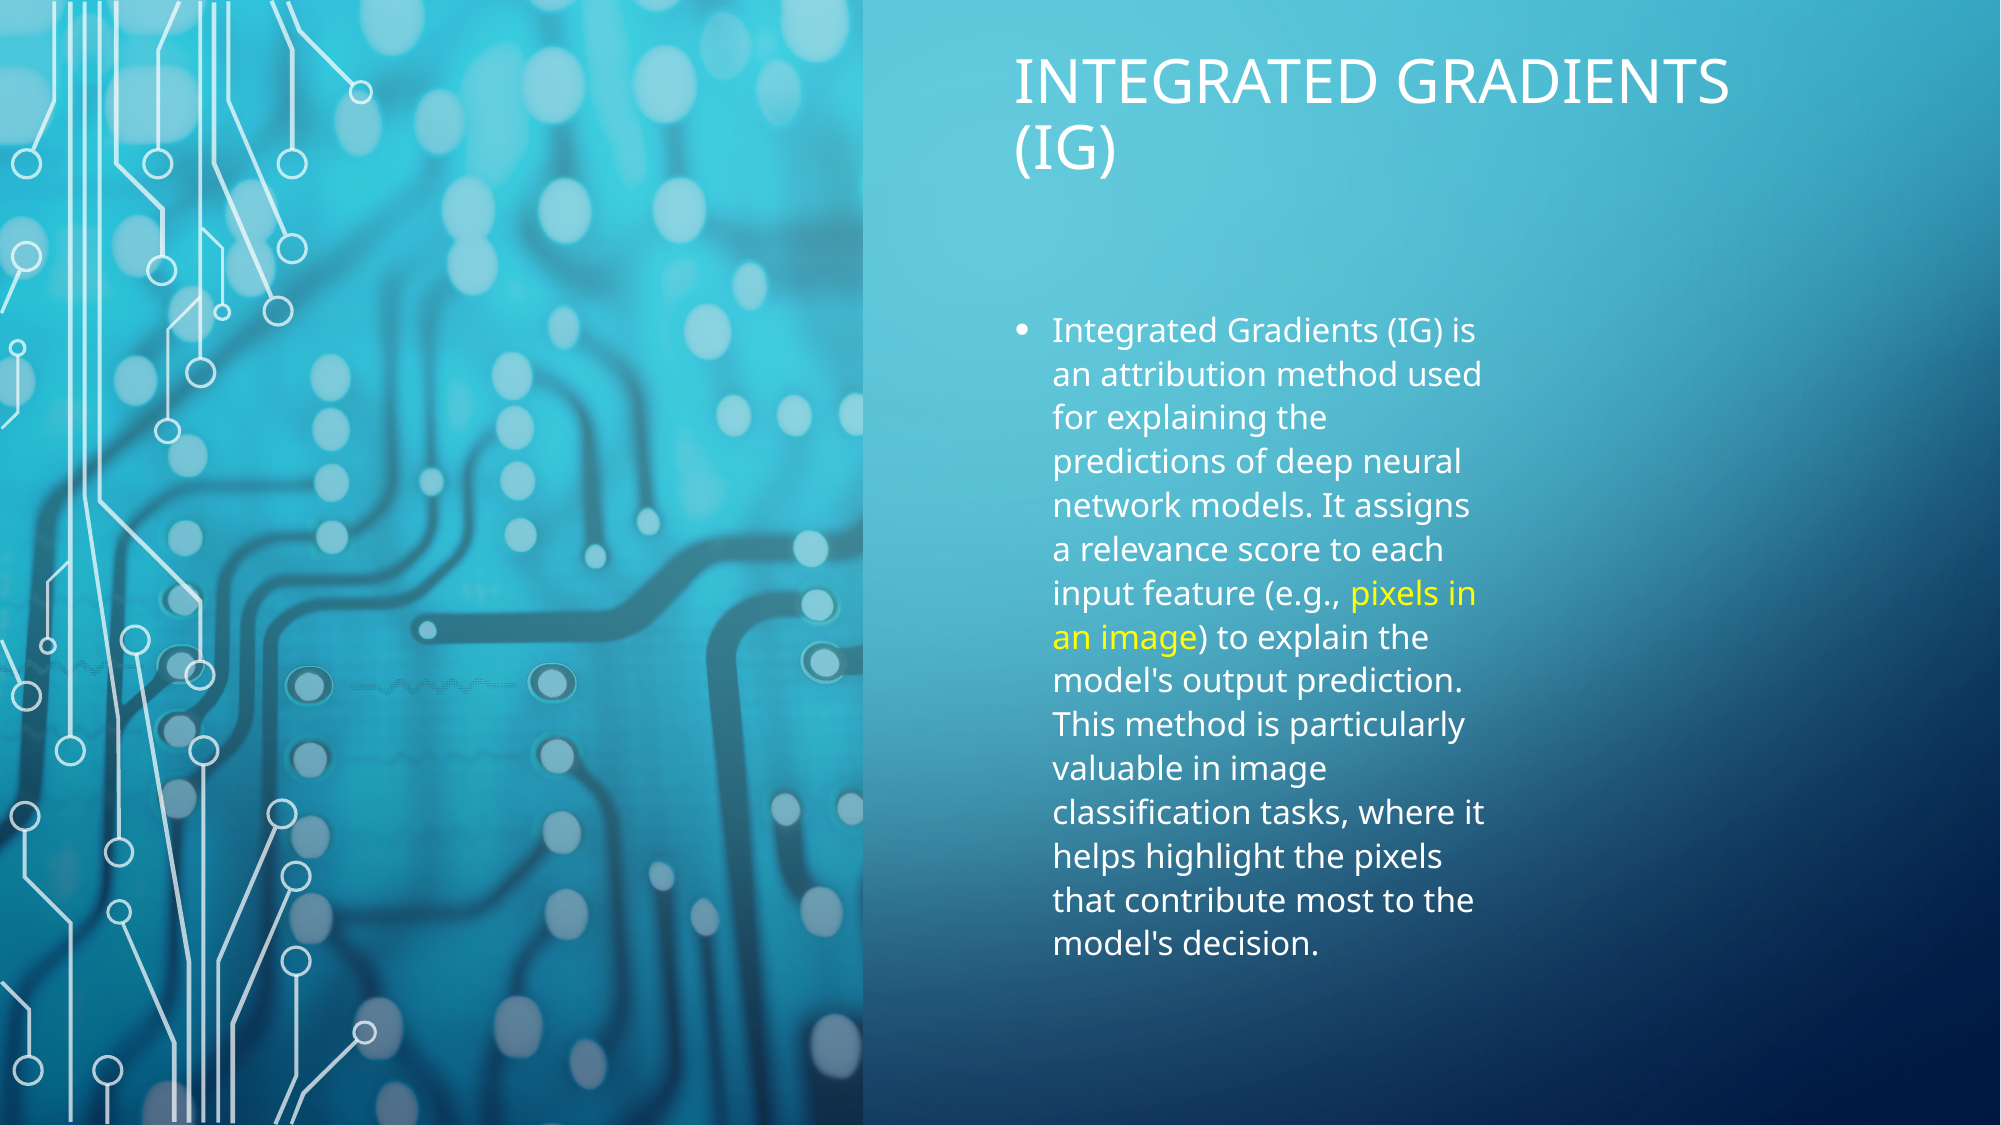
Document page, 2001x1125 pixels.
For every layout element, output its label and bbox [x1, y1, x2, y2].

text_box [863, 0, 2000, 1125]
text_box [0, 0, 379, 1125]
picture [379, 0, 863, 1125]
